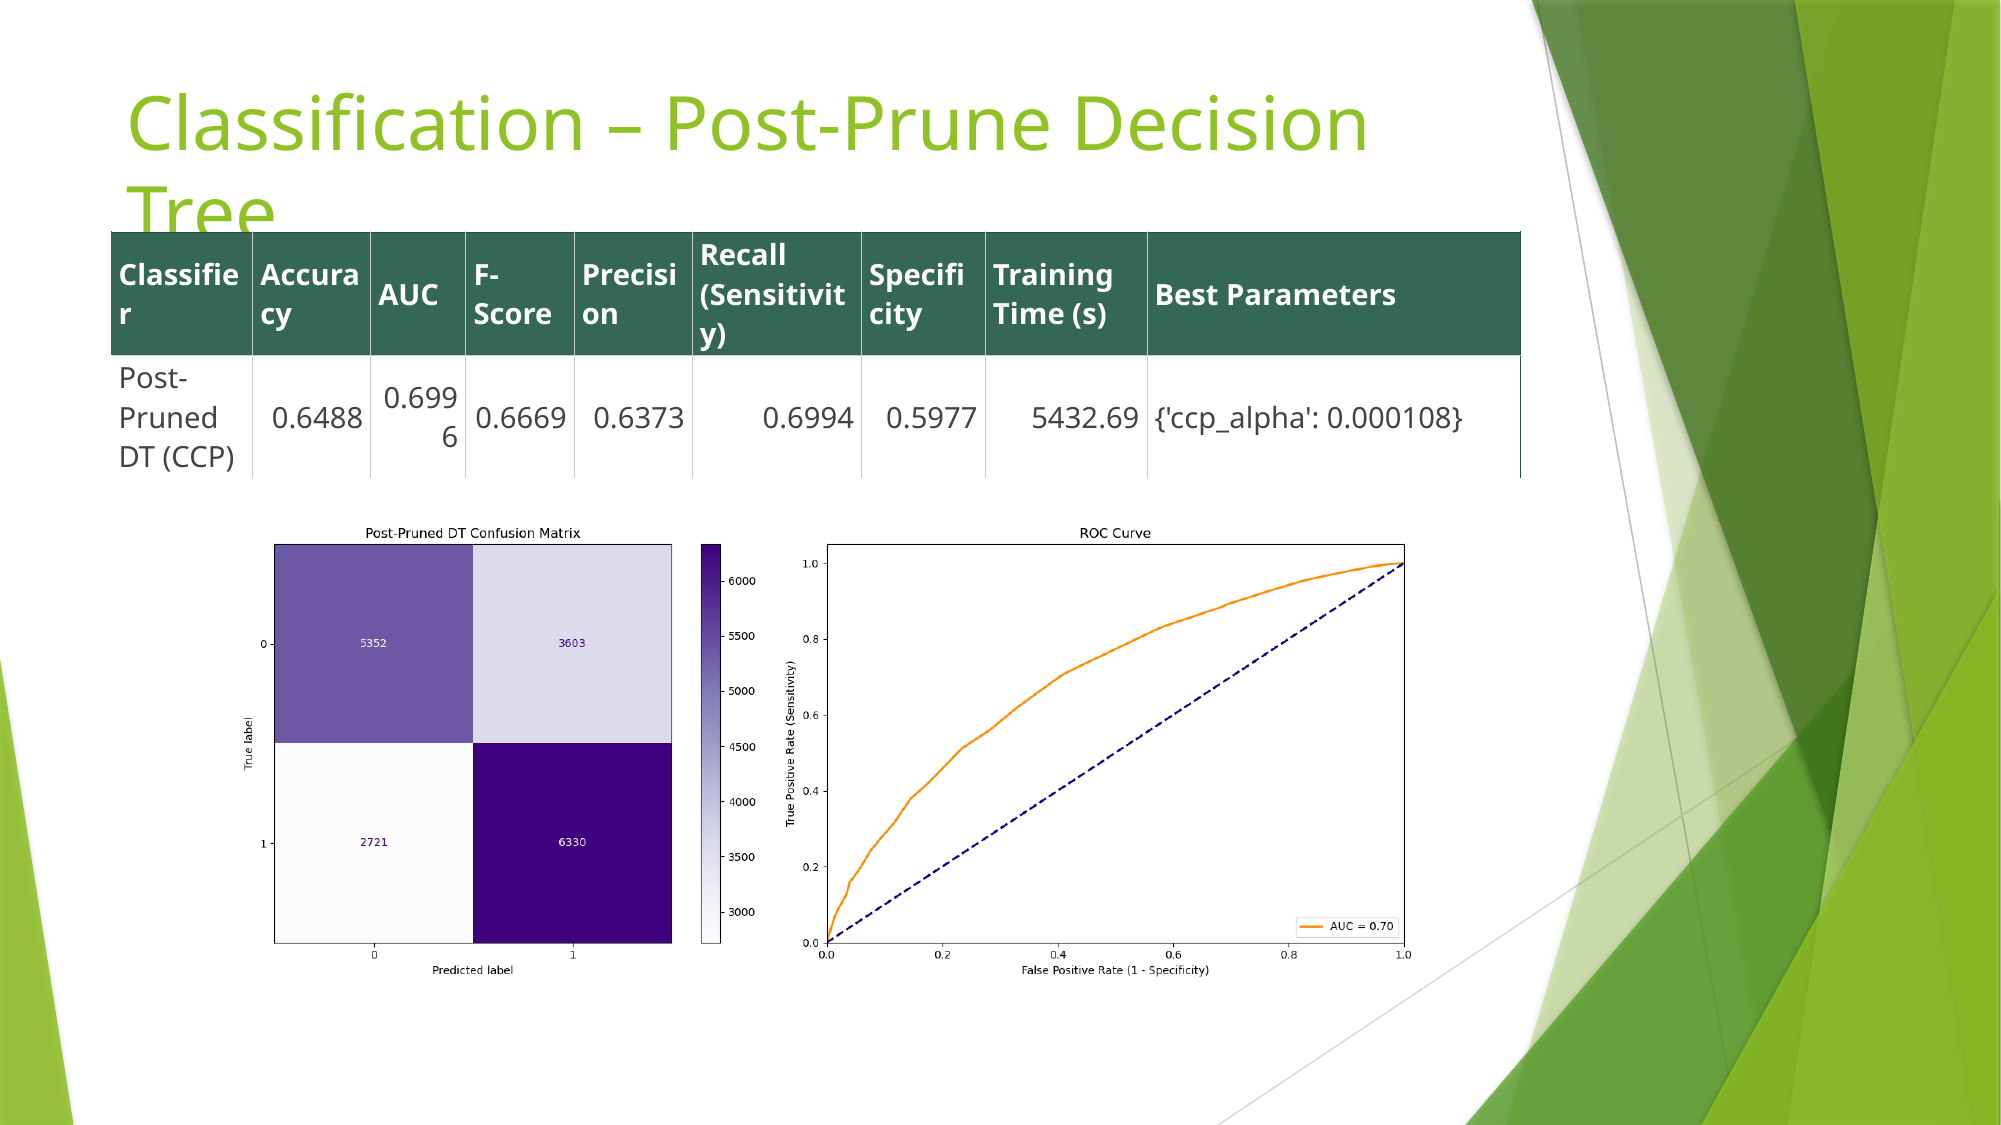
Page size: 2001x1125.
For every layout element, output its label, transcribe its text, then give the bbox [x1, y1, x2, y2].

table_cell 0.6994 [693, 356, 861, 478]
table_cell 0.6996 [371, 356, 465, 478]
table_cell 0.5977 [862, 356, 985, 478]
table_header Best Parameters [1148, 233, 1520, 355]
table_header F-Score [466, 233, 574, 355]
table_cell 0.6488 [253, 356, 370, 478]
table_header Accuracy [253, 233, 370, 355]
table_cell Post-Pruned DT (CCP) [112, 356, 252, 478]
table_cell {'ccp_alpha': 0.000108} [1148, 356, 1520, 478]
table_header Precision [575, 233, 692, 355]
table_header Specificity [862, 233, 985, 355]
table_cell 0.6373 [575, 356, 692, 478]
table_cell 0.6669 [466, 356, 574, 478]
picture [167, 516, 1425, 988]
table_header Training Time (s) [986, 233, 1147, 355]
table_header Recall (Sensitivity) [693, 233, 861, 355]
title Classification – Post-Prune Decision Tree [111, 68, 1522, 285]
table_cell 5432.69 [986, 356, 1147, 478]
table_header AUC [371, 233, 465, 355]
table_header Classifier [112, 233, 252, 355]
